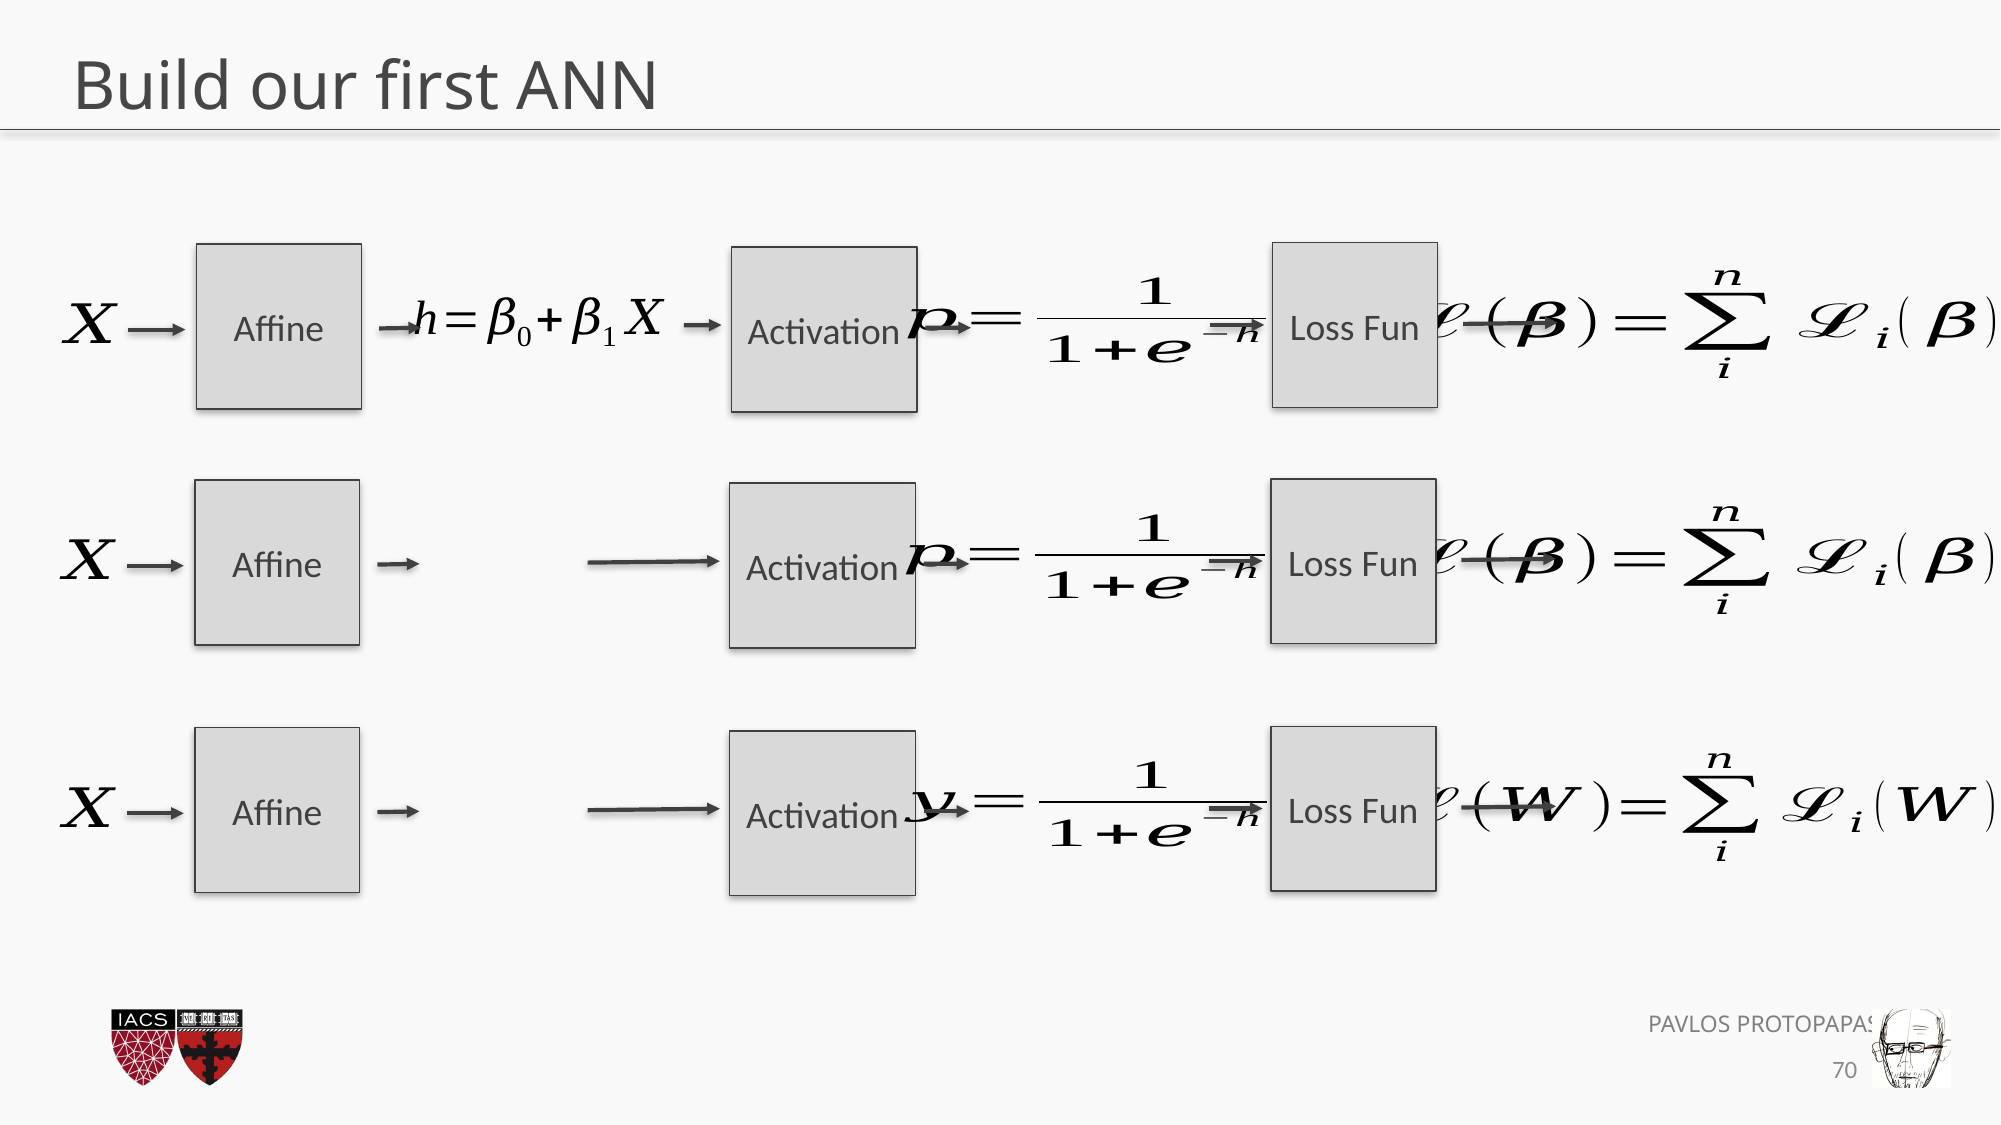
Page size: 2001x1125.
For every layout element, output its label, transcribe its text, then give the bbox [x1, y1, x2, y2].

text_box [57, 242, 2000, 413]
slide_number 70 [1405, 1038, 1873, 1099]
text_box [55, 726, 2000, 897]
title Build our first ANN [57, 35, 1943, 162]
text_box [55, 478, 2000, 649]
picture [1872, 1009, 1951, 1088]
picture [109, 1009, 243, 1086]
